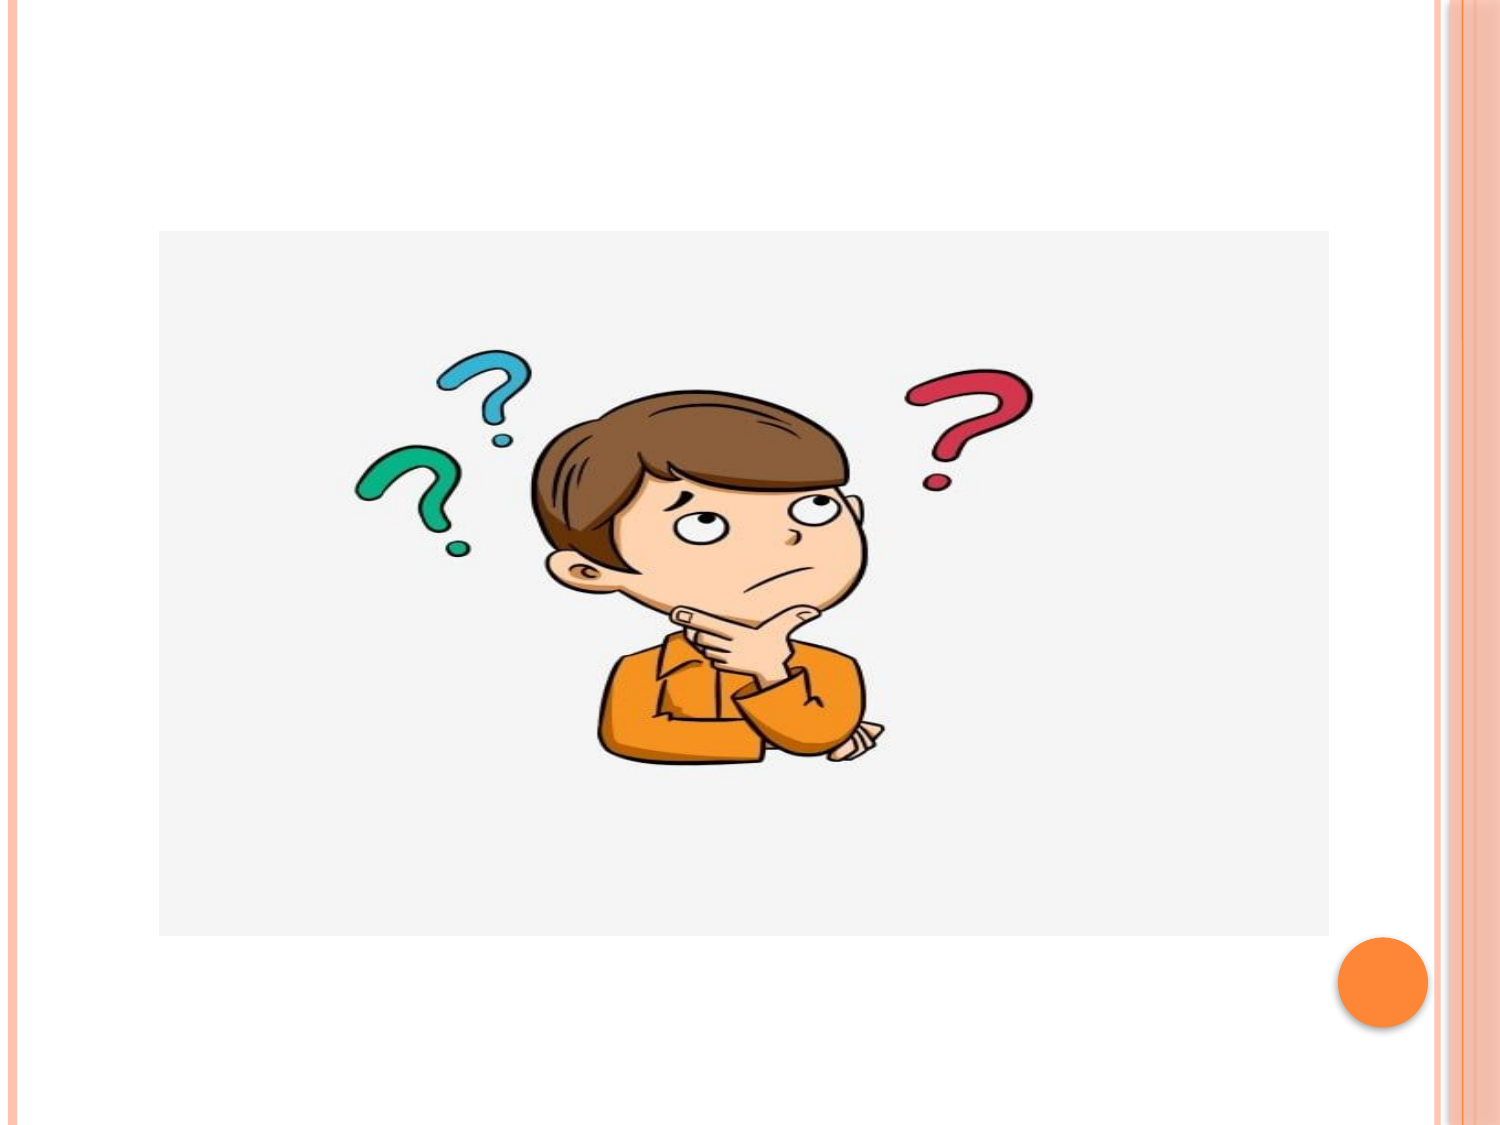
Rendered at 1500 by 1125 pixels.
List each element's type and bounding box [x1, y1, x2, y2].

picture [158, 231, 1330, 937]
